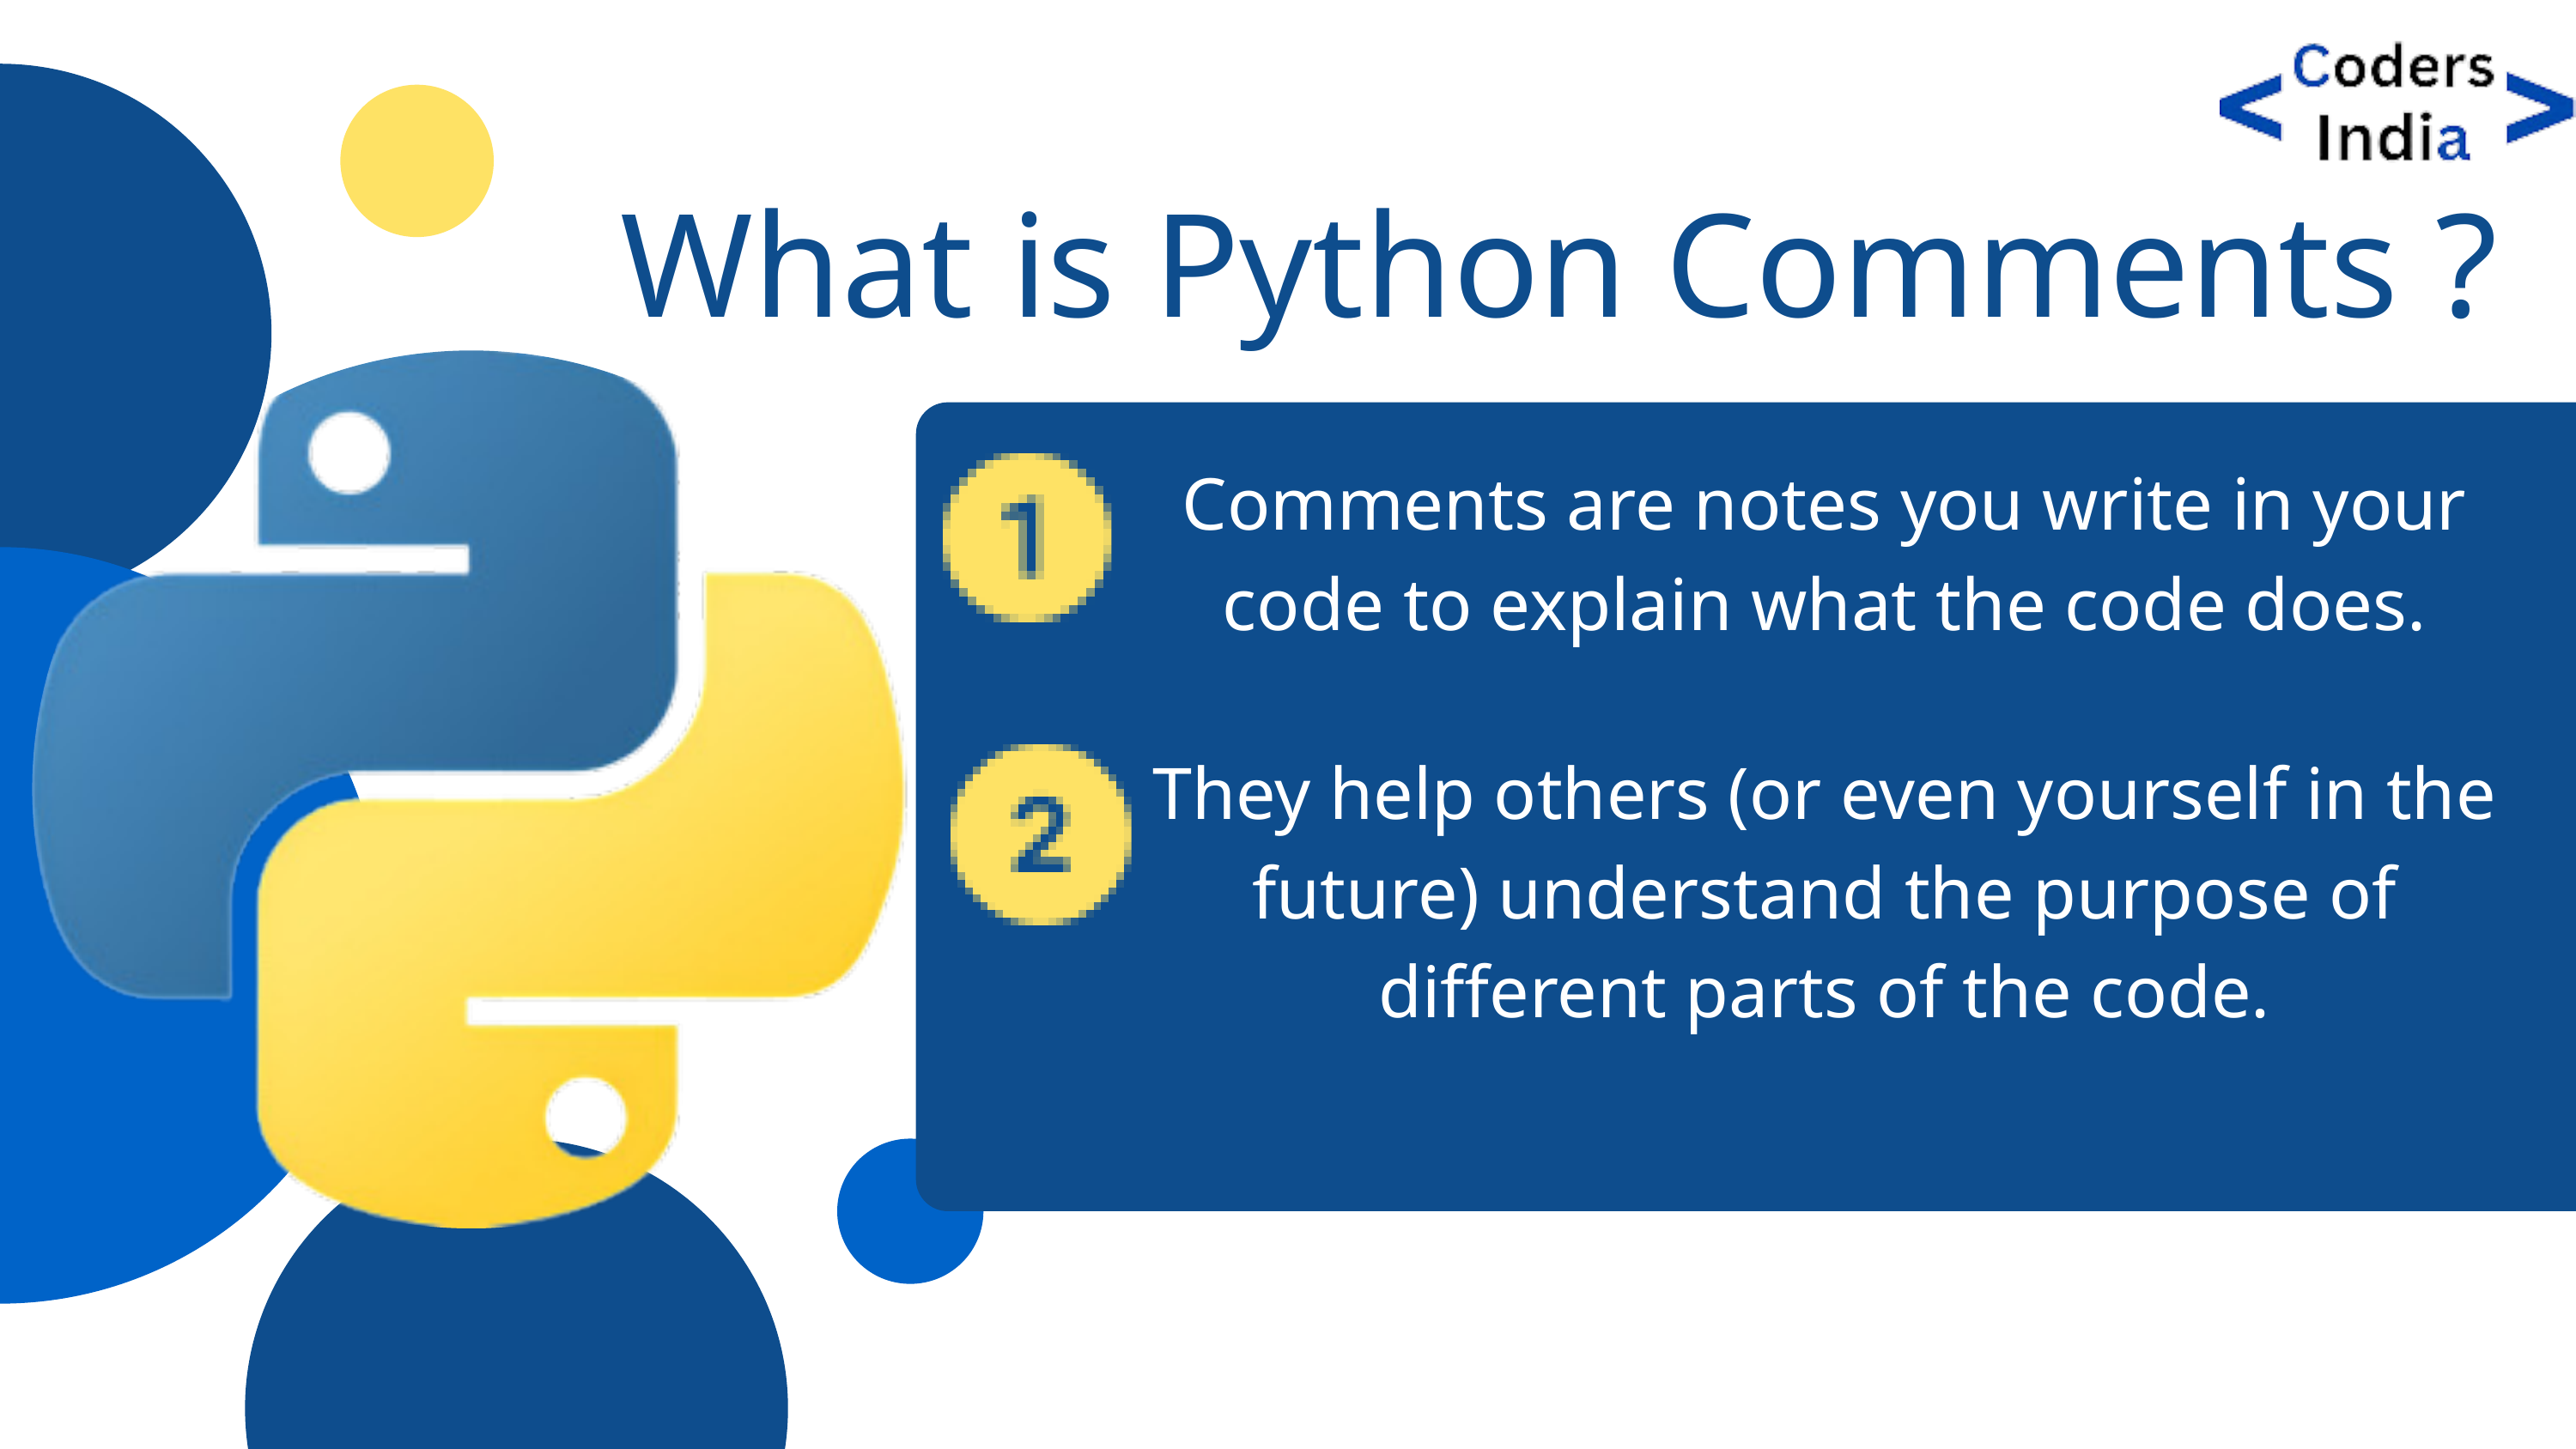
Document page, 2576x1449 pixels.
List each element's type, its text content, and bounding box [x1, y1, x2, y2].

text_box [836, 1221, 984, 1284]
text_box What is Python Comments ? [380, 145, 2500, 347]
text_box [915, 402, 2576, 1212]
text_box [0, 547, 240, 1304]
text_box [0, 63, 272, 545]
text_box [340, 84, 495, 238]
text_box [245, 1236, 788, 1449]
text_box [2220, 0, 2576, 223]
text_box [32, 350, 911, 1229]
